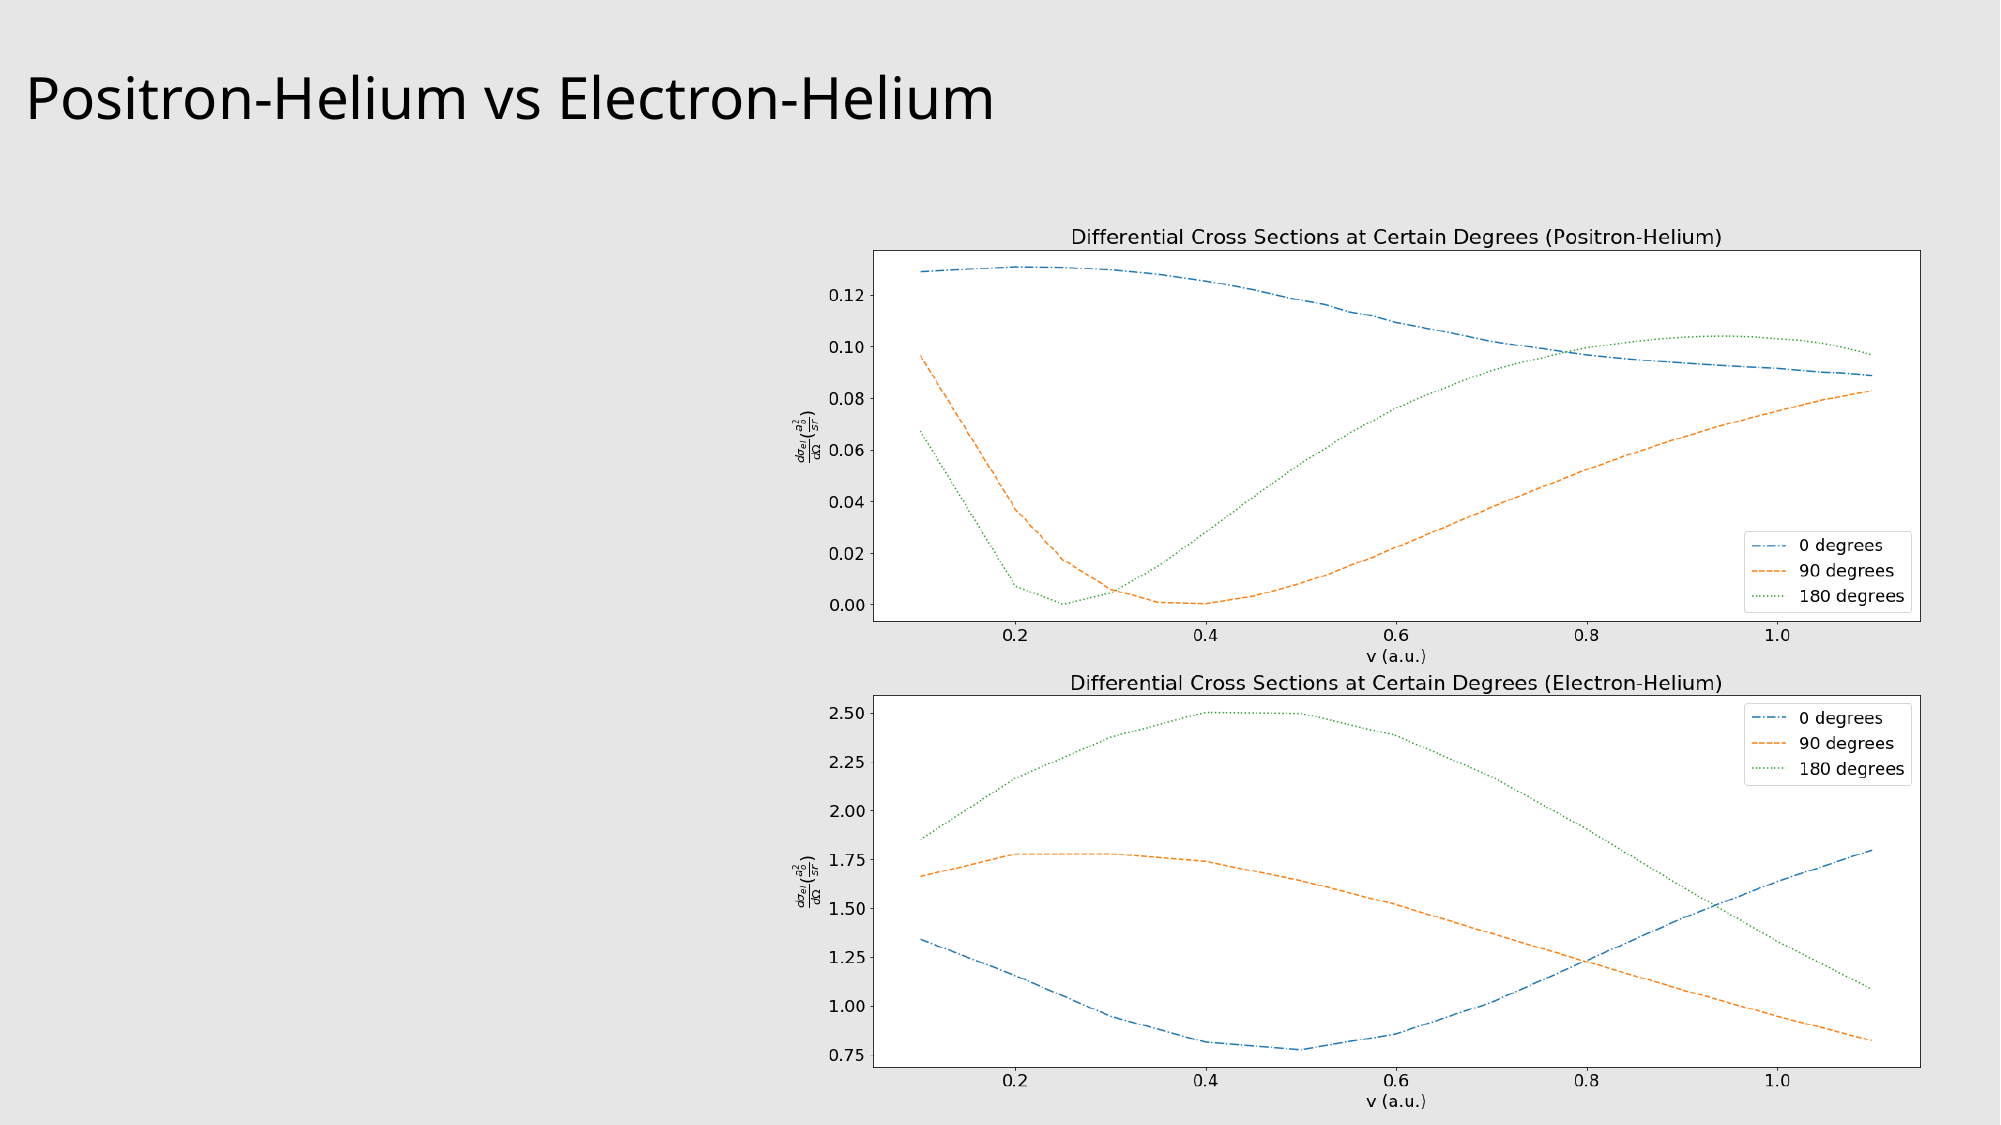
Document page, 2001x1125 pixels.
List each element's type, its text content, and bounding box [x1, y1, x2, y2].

title Positron-Helium vs Electron-Helium [10, 8, 1655, 193]
picture [719, 222, 1990, 1117]
